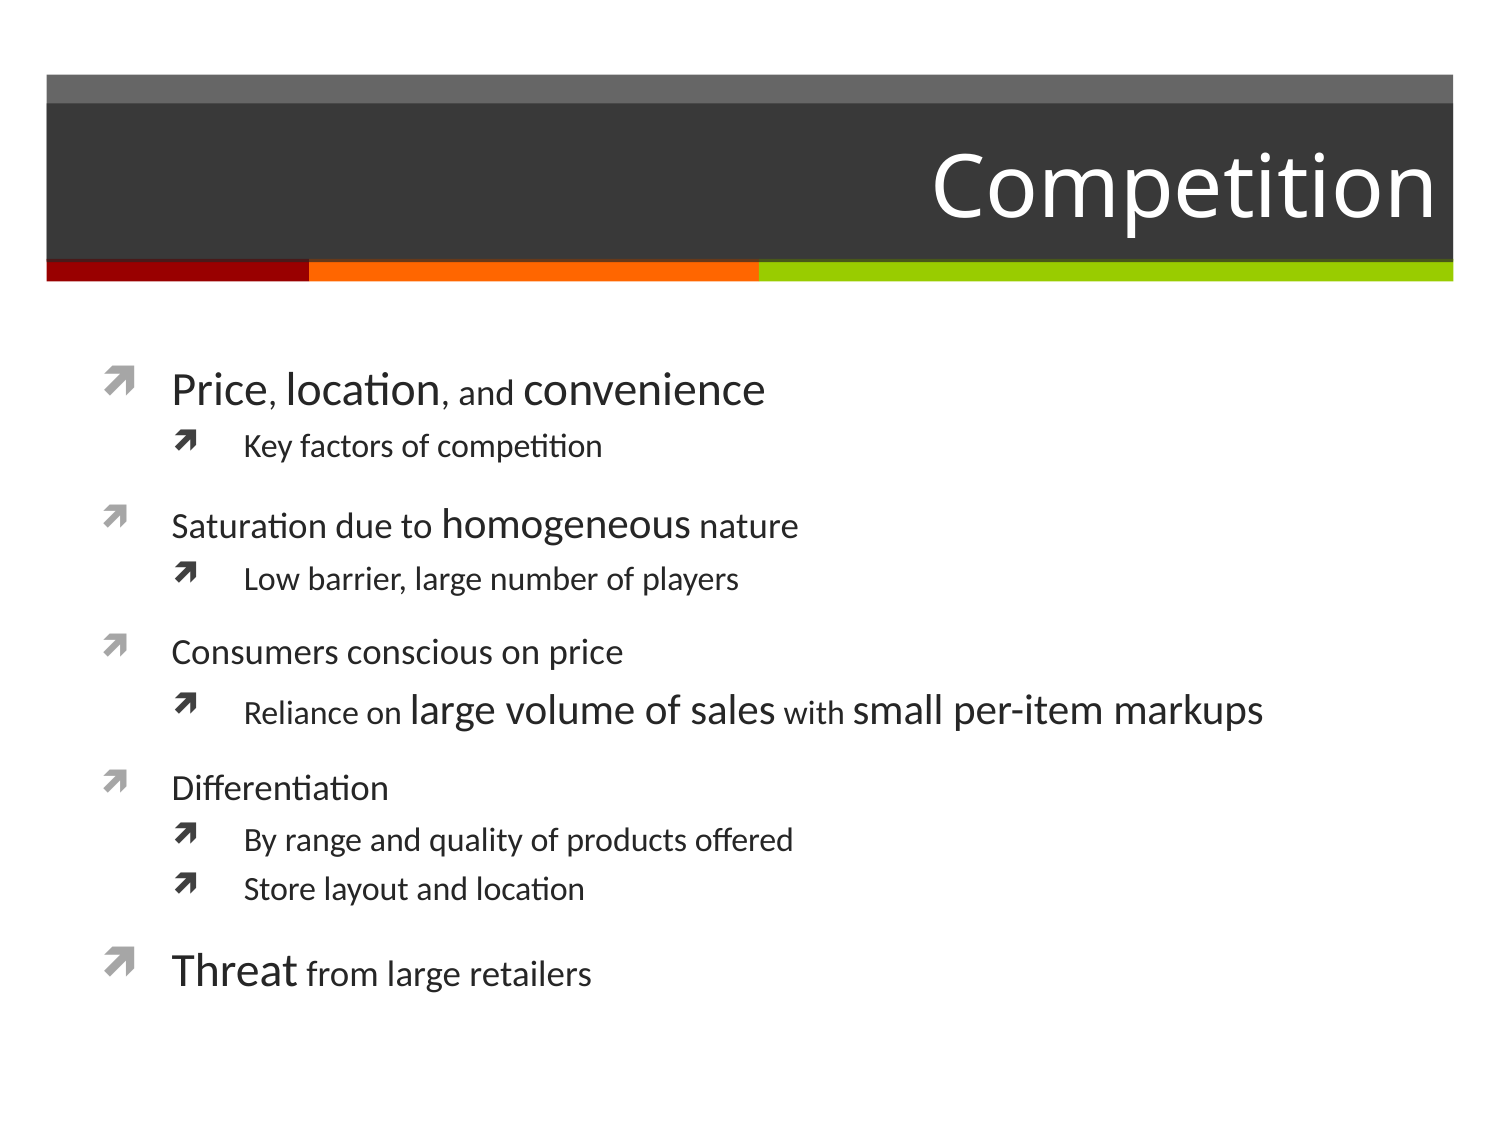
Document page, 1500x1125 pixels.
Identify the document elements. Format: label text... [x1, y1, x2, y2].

list Price, location, and convenience Key factors of competition Saturation due to homogeneous nature Low barrier, large number of players Consumers conscious on price Reliance on large volume of sales with small per-item markups Differentiation By range and quality of products offered Store layout and location Threat from large retailers [85, 350, 1454, 1005]
title Competition [46, 103, 1454, 263]
